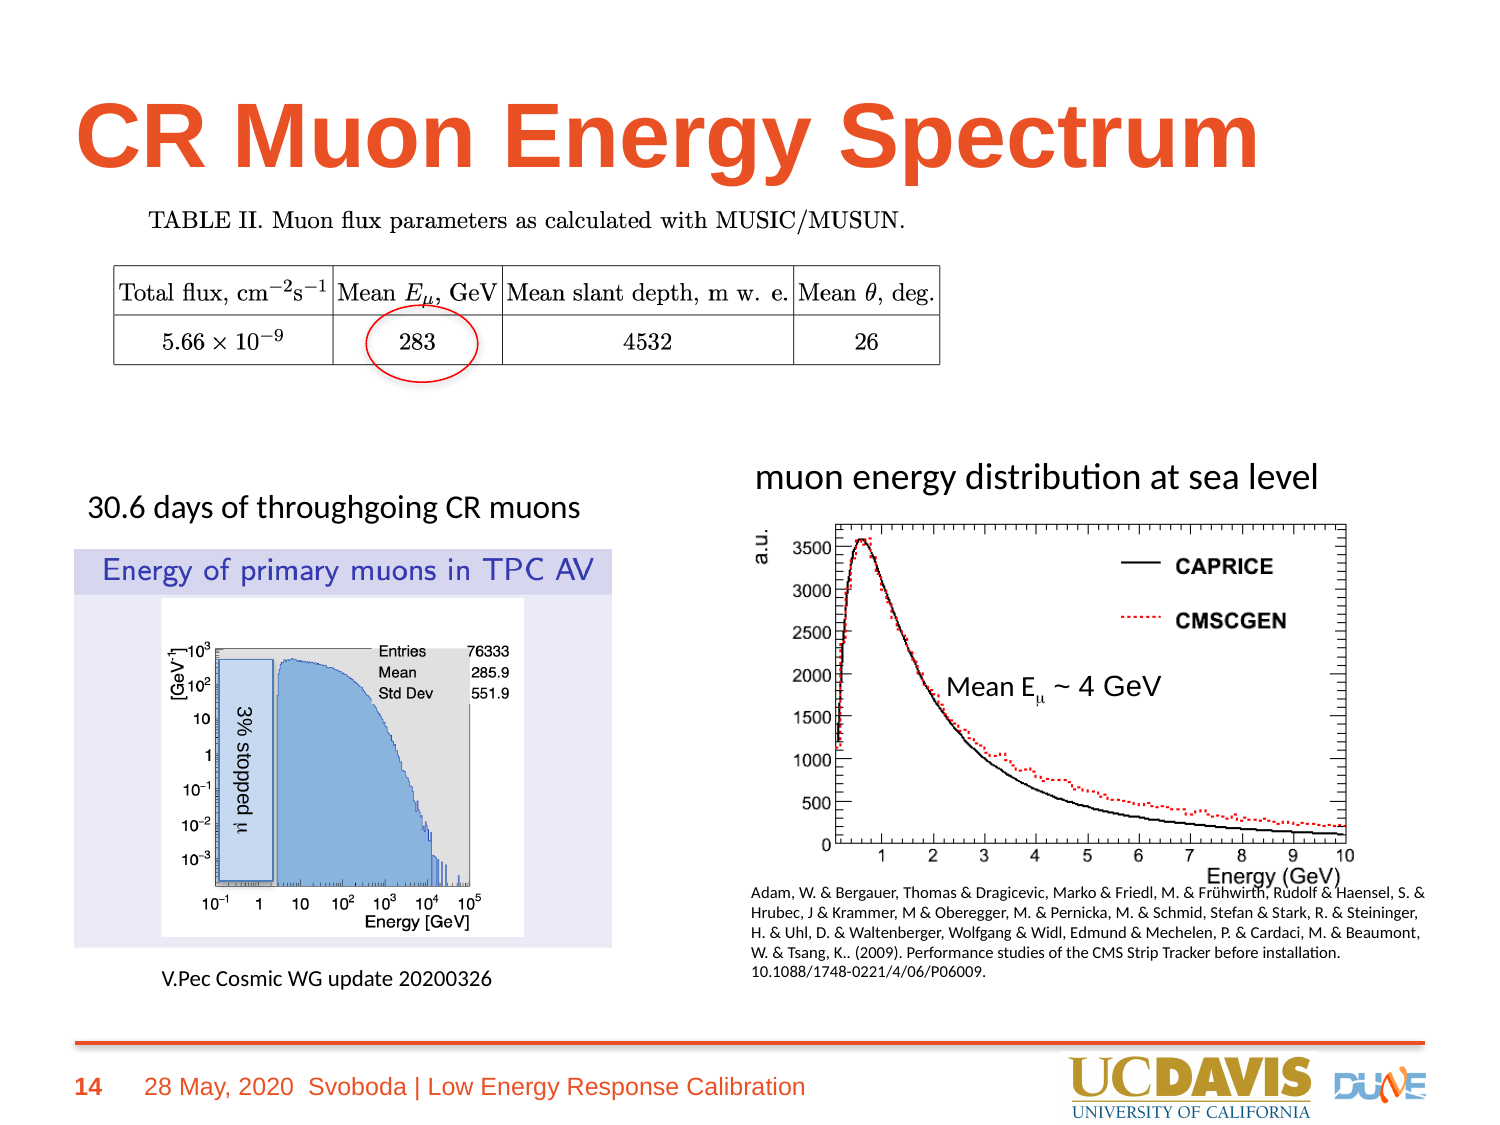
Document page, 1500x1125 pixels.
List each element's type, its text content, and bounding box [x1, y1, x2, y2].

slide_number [145, 1074, 308, 1101]
text_box 30.6 days of throughgoing CR muons [72, 477, 597, 533]
slide_number 14 [74, 1074, 145, 1101]
footer Svoboda | Low Energy Response Calibration [308, 1074, 1022, 1101]
picture [74, 549, 613, 949]
title CR Muon Energy Spectrum [75, 75, 1425, 183]
text_box Adam, W. & Bergauer, Thomas & Dragicevic, Marko & Friedl, M. & Frühwirth, Rudolf & Haensel, S. & Hrubec, J & Krammer, M & Oberegger, M. & Pernicka, M. & Schmid, Stefan & Stark, R. & Steininger, H. & Uhl, D. & Waltenberger, Wolfgang & Widl, Edmund & Mechelen, P. & Cardaci, M. & Beaumont, W. & Tsang, K.. (2009). Performance studies of the CMS Strip Tracker before installation. 10.1088/1748-0221/4/06/P06009. [736, 874, 1453, 989]
picture [736, 505, 1358, 894]
picture [1062, 1050, 1318, 1124]
picture [91, 188, 959, 383]
text_box V.Pec Cosmic WG update 20200326 [146, 957, 509, 999]
picture [1333, 1064, 1427, 1104]
text_box muon energy distribution at sea level [740, 445, 1335, 504]
